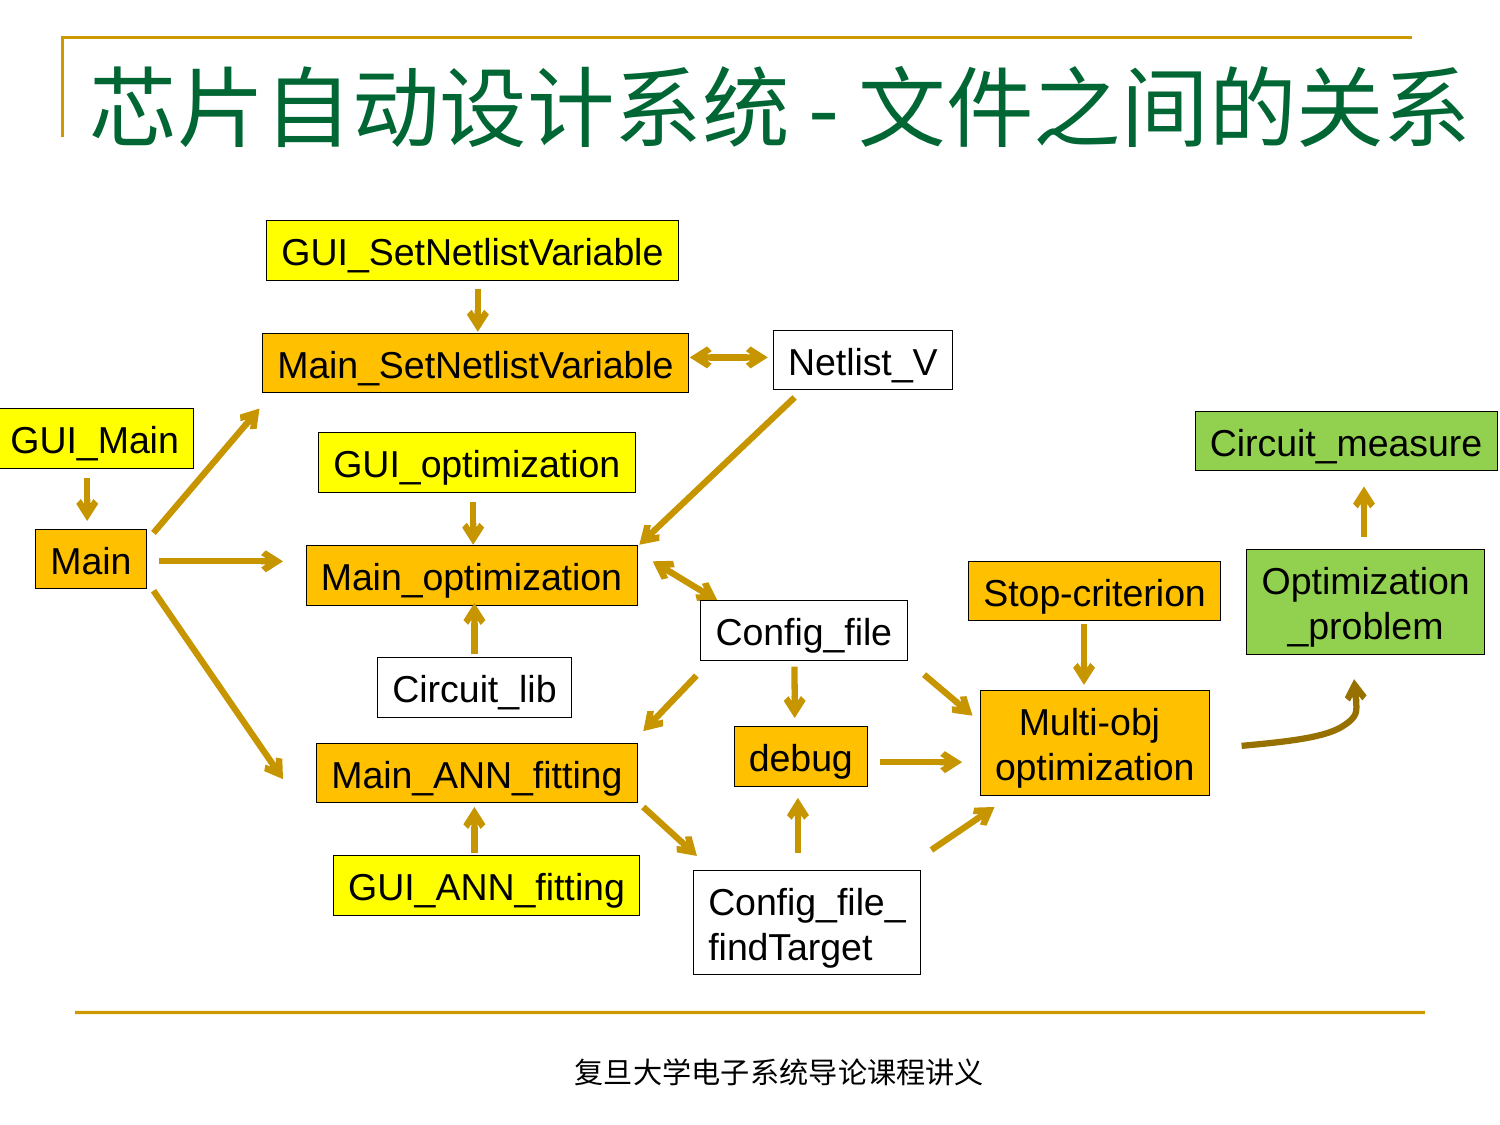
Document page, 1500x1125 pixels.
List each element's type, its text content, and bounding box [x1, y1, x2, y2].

text_box Main_optimization [306, 545, 638, 606]
text_box Optimization _problem [1246, 549, 1485, 655]
text_box Main_SetNetlistVariable [262, 333, 689, 393]
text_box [652, 560, 718, 601]
text_box Circuit_measure [1195, 411, 1498, 471]
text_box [153, 590, 284, 780]
text_box Main_ANN_fitting [316, 743, 638, 803]
text_box [1241, 679, 1363, 748]
text_box GUI_Main [0, 408, 151, 469]
text_box GUI_optimization [318, 432, 634, 493]
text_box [642, 806, 698, 857]
text_box Multi-obj optimization [980, 690, 1210, 796]
title 芯片自动设计系统-文件之间的关系 [74, 45, 1500, 185]
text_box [642, 675, 697, 732]
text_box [931, 806, 995, 851]
text_box debug [734, 726, 868, 787]
text_box Stop-criterion [968, 561, 1221, 621]
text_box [923, 674, 973, 716]
text_box GUI_SetNetlistVariable [266, 220, 679, 281]
text_box GUI_ANN_fitting [333, 855, 640, 916]
text_box Circuit_lib [377, 657, 572, 718]
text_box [153, 408, 260, 534]
text_box Netlist_V [773, 330, 953, 390]
text_box Config_file [700, 600, 908, 661]
text_box Main [35, 529, 147, 589]
text_box Config_file_ findTarget [693, 870, 921, 975]
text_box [639, 397, 795, 545]
